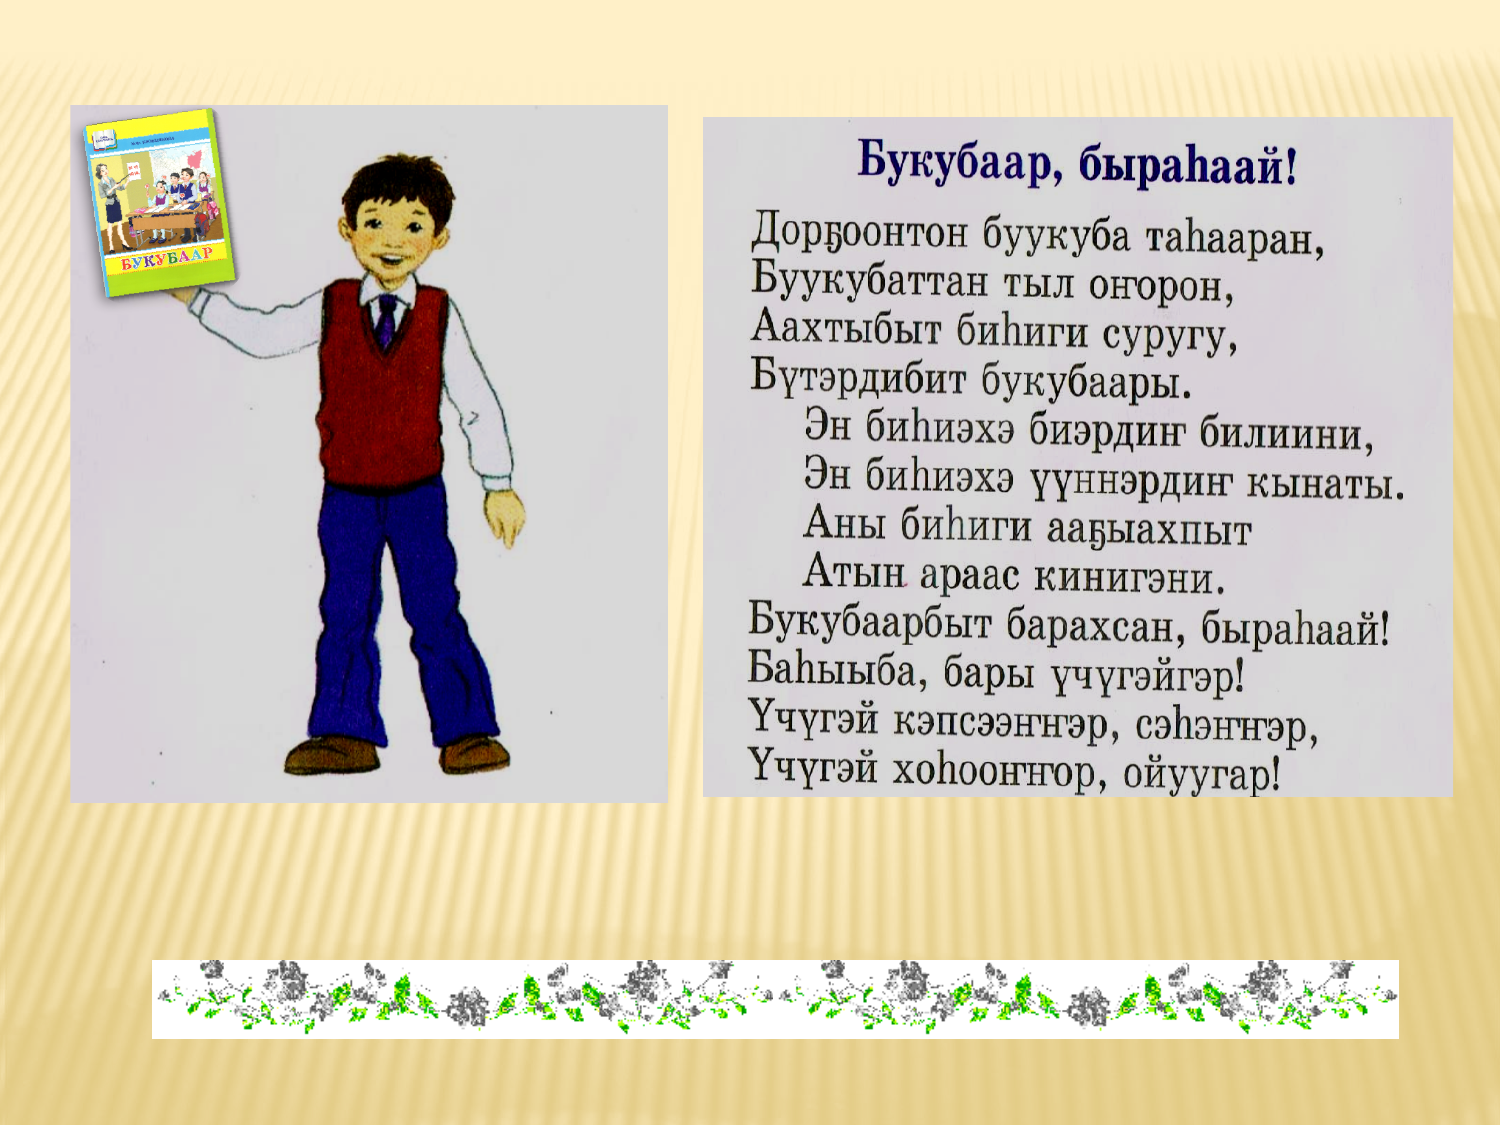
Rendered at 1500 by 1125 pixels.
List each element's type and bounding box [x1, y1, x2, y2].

picture [737, 81, 1419, 833]
picture [152, 960, 1399, 1040]
picture [20, 105, 719, 754]
